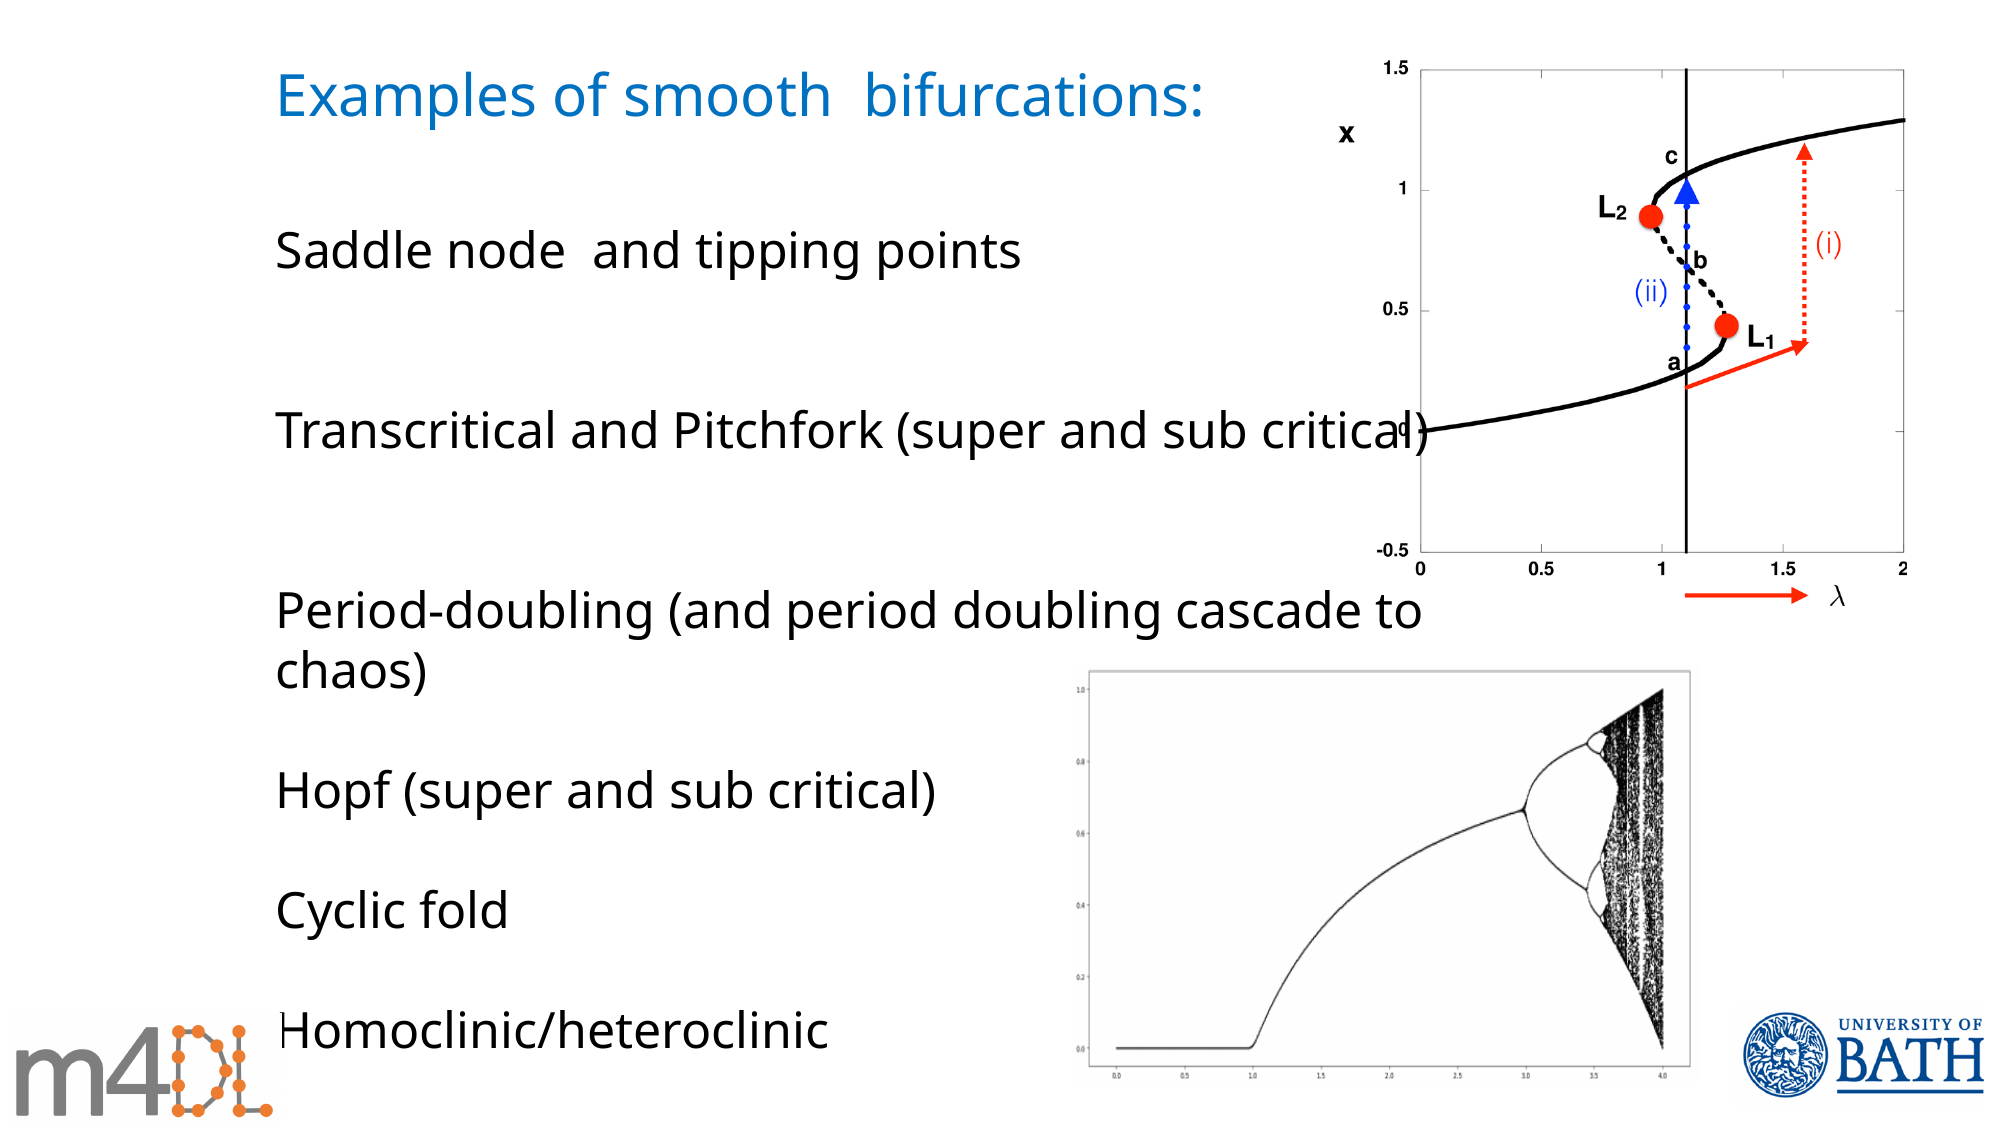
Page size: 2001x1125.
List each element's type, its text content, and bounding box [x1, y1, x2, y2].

picture [1337, 59, 1907, 606]
picture [6, 1012, 283, 1125]
picture [1720, 957, 1997, 1125]
text_box Examples of smooth bifurcations: Saddle node and tipping points Transcritical and Pitchfork (super and sub critical) Period-doubling (and period doubling cascade to chaos) Hopf (super and sub critical) Cyclic fold Homoclinic/heteroclinic [260, 50, 1537, 1125]
picture [1074, 662, 1701, 1084]
